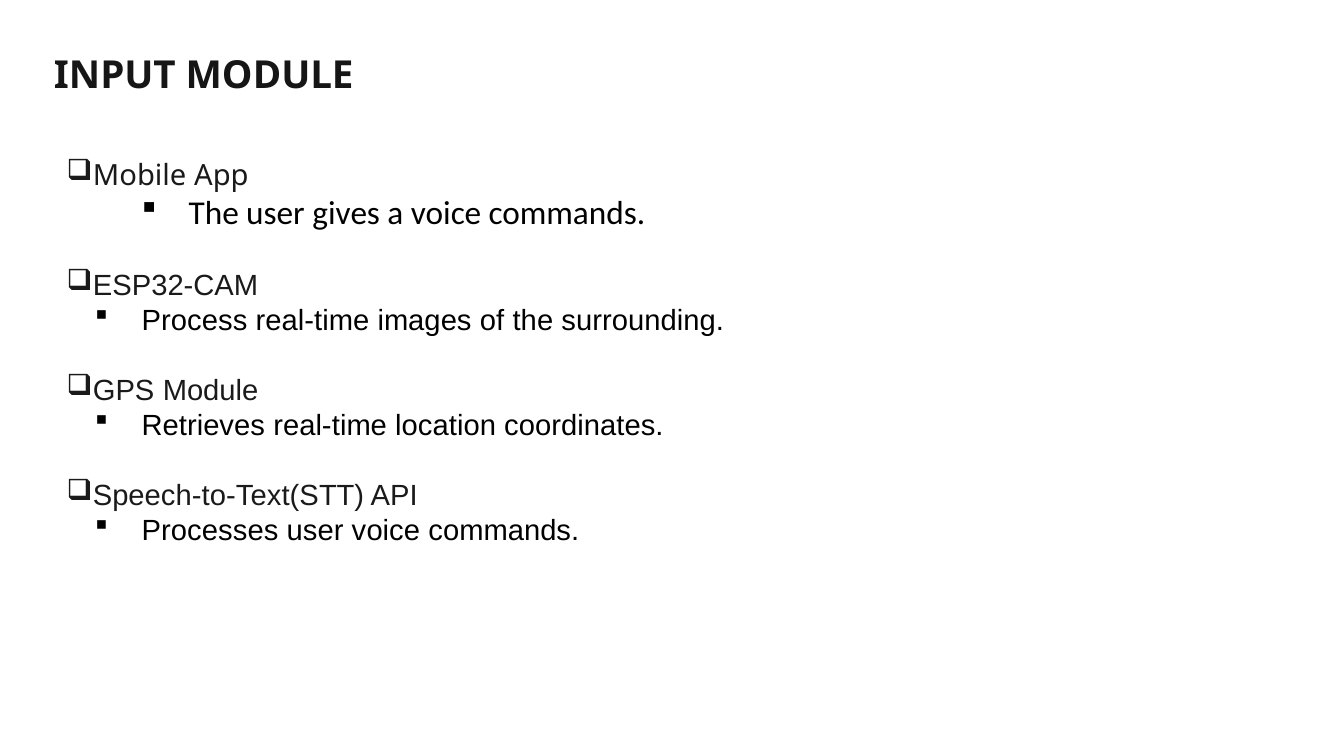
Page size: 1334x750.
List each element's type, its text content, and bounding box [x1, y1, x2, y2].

title INPUT MODULE [53, 49, 977, 97]
list Mobile App The user gives a voice commands. ESP32-CAM Process real-time images of the surrounding. GPS Module Retrieves real-time location coordinates. Speech-to-Text(STT) API Processes user voice commands. [66, 121, 1192, 586]
